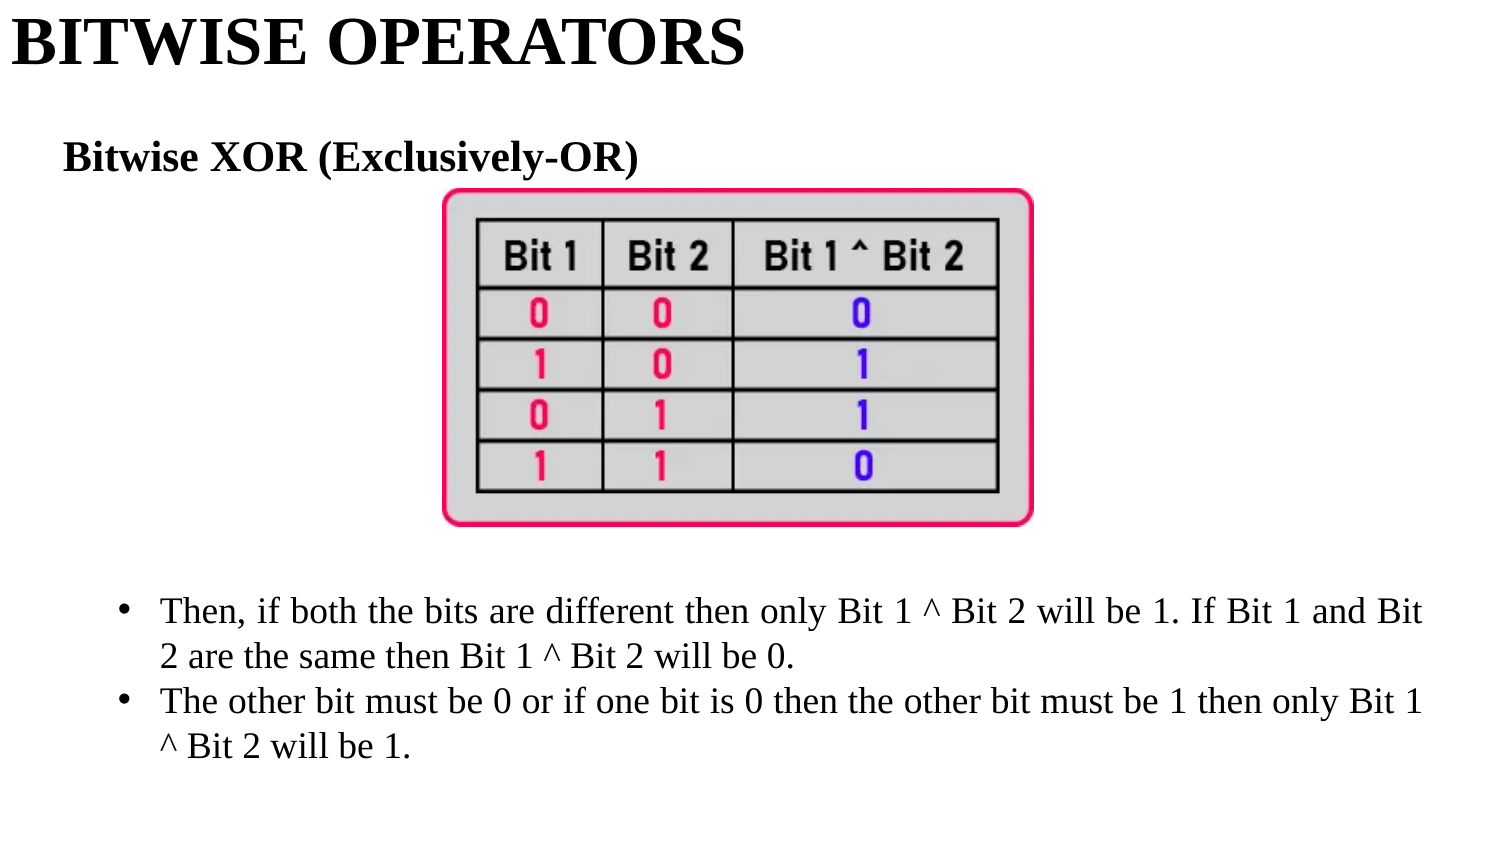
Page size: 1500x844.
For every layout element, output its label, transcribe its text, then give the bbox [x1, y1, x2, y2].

text_box Then, if both the bits are different then only Bit 1 ^ Bit 2 will be 1. If Bit 1 and Bit 2 are the same then Bit 1 ^ Bit 2 will be 0. The other bit must be 0 or if one bit is 0 then the other bit must be 1 then only Bit 1 ^ Bit 2 will be 1. [103, 578, 1440, 773]
title BITWISE OPERATORS [0, 2, 1294, 166]
picture [442, 188, 1034, 527]
list Bitwise XOR (Exclusively-OR) [51, 128, 1397, 760]
